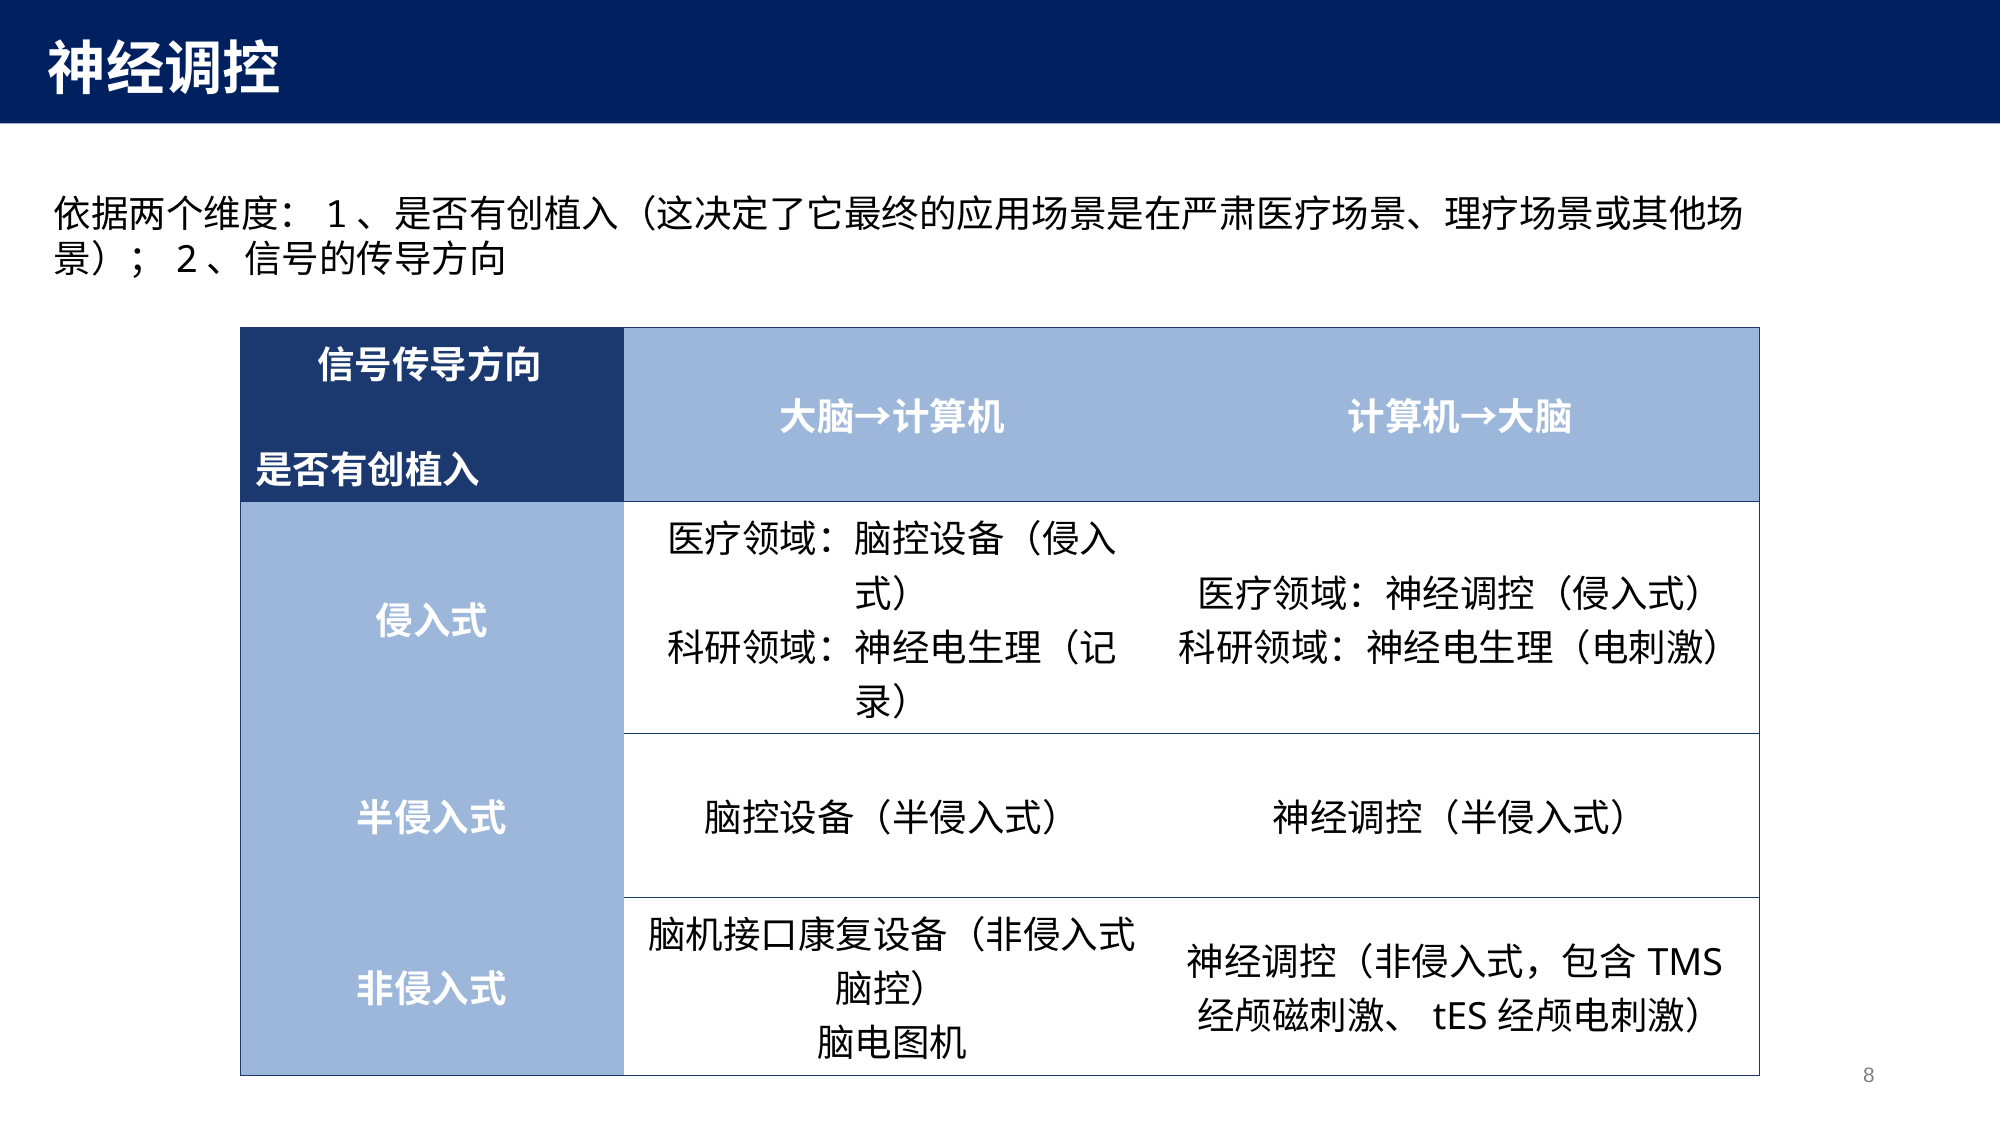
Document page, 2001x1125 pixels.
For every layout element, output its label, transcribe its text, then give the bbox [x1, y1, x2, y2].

table_cell 脑机接口康复设备（非侵入式脑控） 脑电图机 [624, 898, 1160, 1075]
table_cell 医疗领域：脑控设备（侵入式） 科研领域：神经电生理（记录） [624, 502, 1160, 733]
title 神经调控 [32, 16, 1967, 109]
table_cell 半侵入式 [241, 734, 624, 897]
table_cell 神经调控（非侵入式，包含TMS经颅磁刺激、tES经颅电刺激） [1160, 898, 1759, 1075]
text_box 依据两个维度：1、是否有创植入（这决定了它最终的应用场景是在严肃医疗场景、理疗场景或其他场景）；2、信号的传导方向 [39, 183, 1760, 288]
table_cell 侵入式 [241, 502, 624, 734]
table_cell 医疗领域：神经调控（侵入式） 科研领域：神经电生理（电刺激） [1160, 502, 1759, 733]
table_cell 非侵入式 [241, 897, 624, 1075]
table_header 信号传导方向 是否有创植入 [241, 328, 624, 502]
slide_number 8 [1452, 1056, 1890, 1092]
table_header 计算机→大脑 [1160, 328, 1759, 501]
table_cell 脑控设备（半侵入式） [624, 734, 1160, 897]
table_header 大脑→计算机 [624, 328, 1160, 501]
table_cell 神经调控（半侵入式） [1160, 734, 1759, 897]
